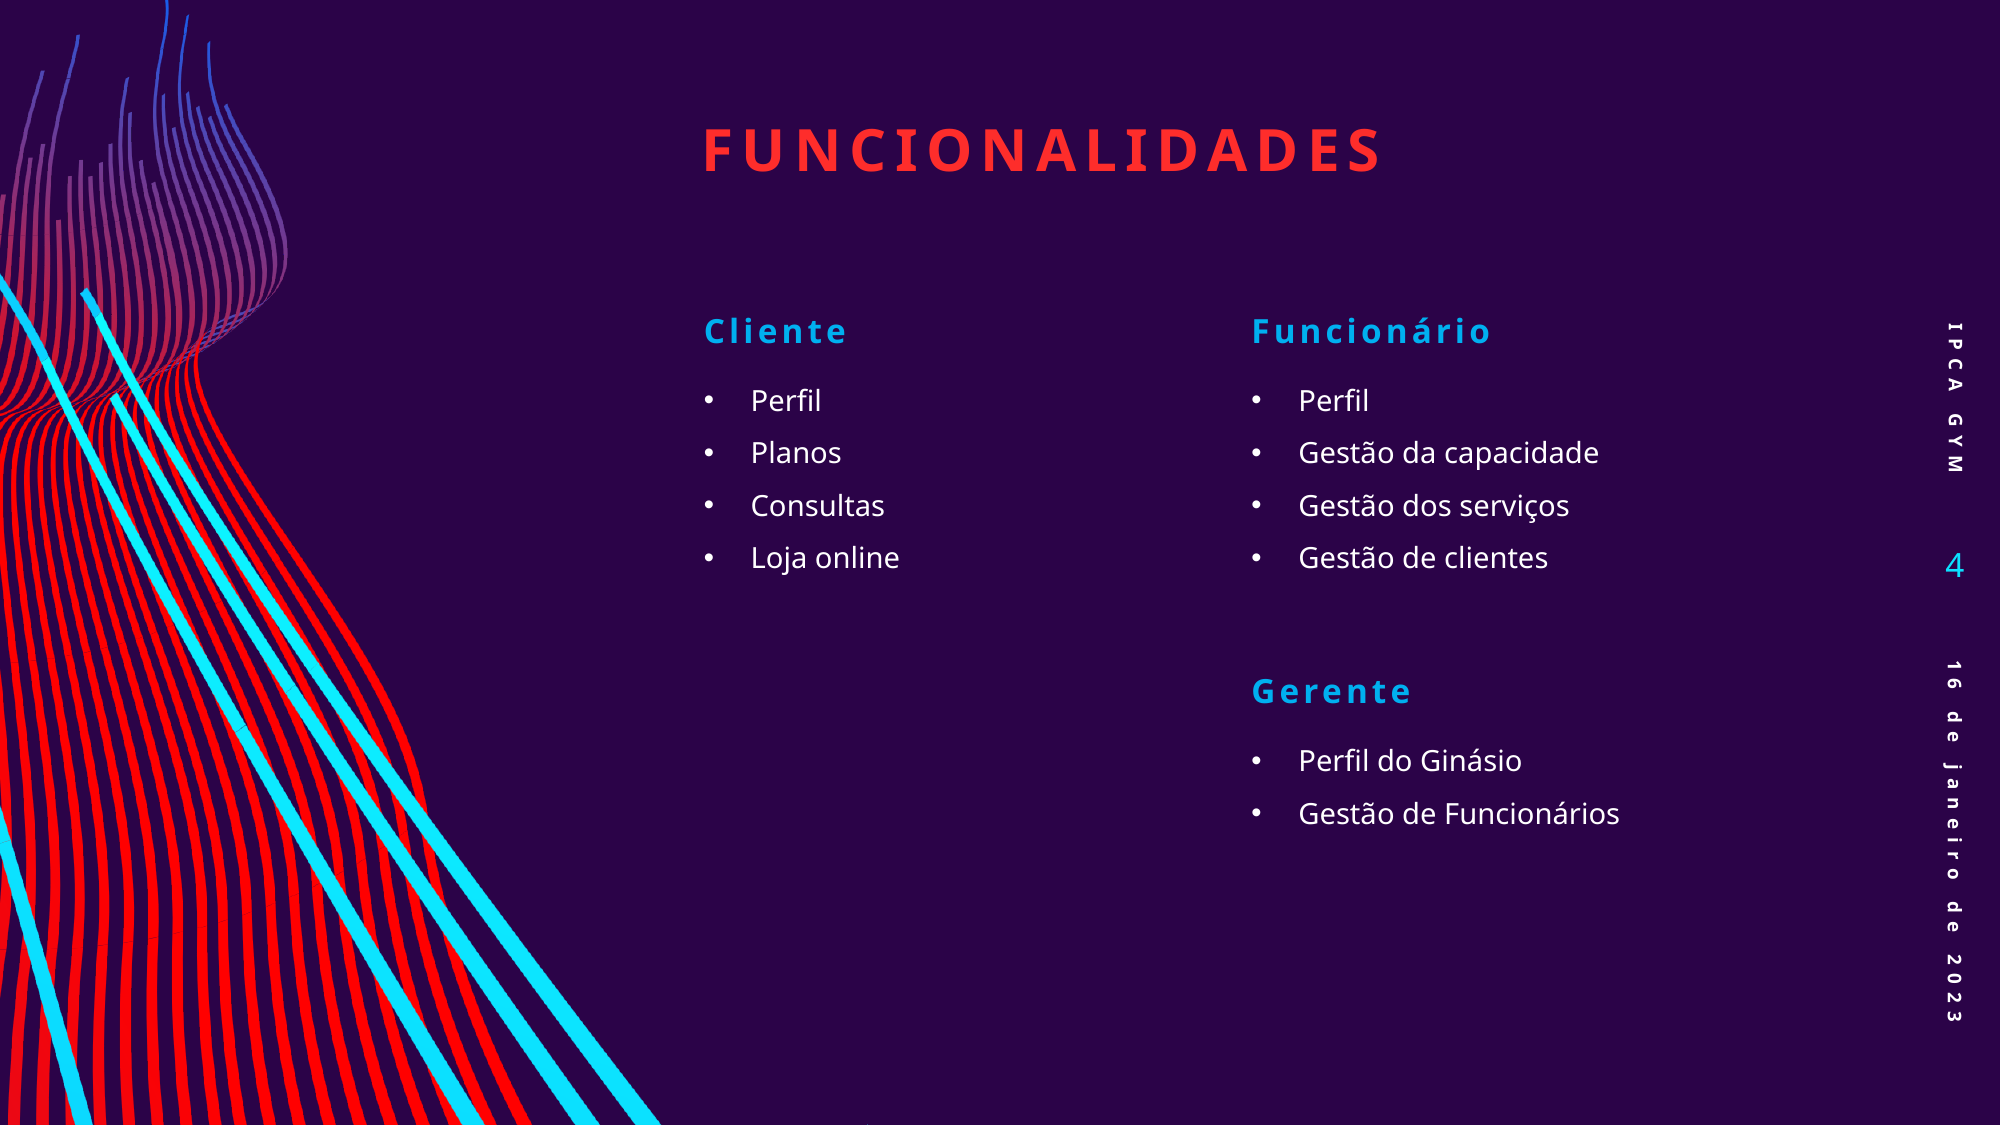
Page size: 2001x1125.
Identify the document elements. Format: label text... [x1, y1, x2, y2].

slide_number 16 de janeiro de 2023 [1925, 645, 1986, 1080]
list Cliente [688, 307, 1109, 357]
list Perfil Planos Consultas Loja online [688, 357, 1109, 576]
picture [0, 0, 2000, 1125]
list Perfil do Ginásio Gestão de Funcionários [1236, 717, 1669, 930]
list Funcionário [1236, 307, 1693, 368]
title Funcionalidades [686, 114, 1494, 224]
list Gerente [1236, 667, 1657, 717]
footer IPCA gym [1926, 33, 1987, 489]
list Perfil Gestão da capacidade Gestão dos serviços Gestão de clientes [1236, 357, 1669, 570]
slide_number 4 [1889, 519, 1980, 615]
